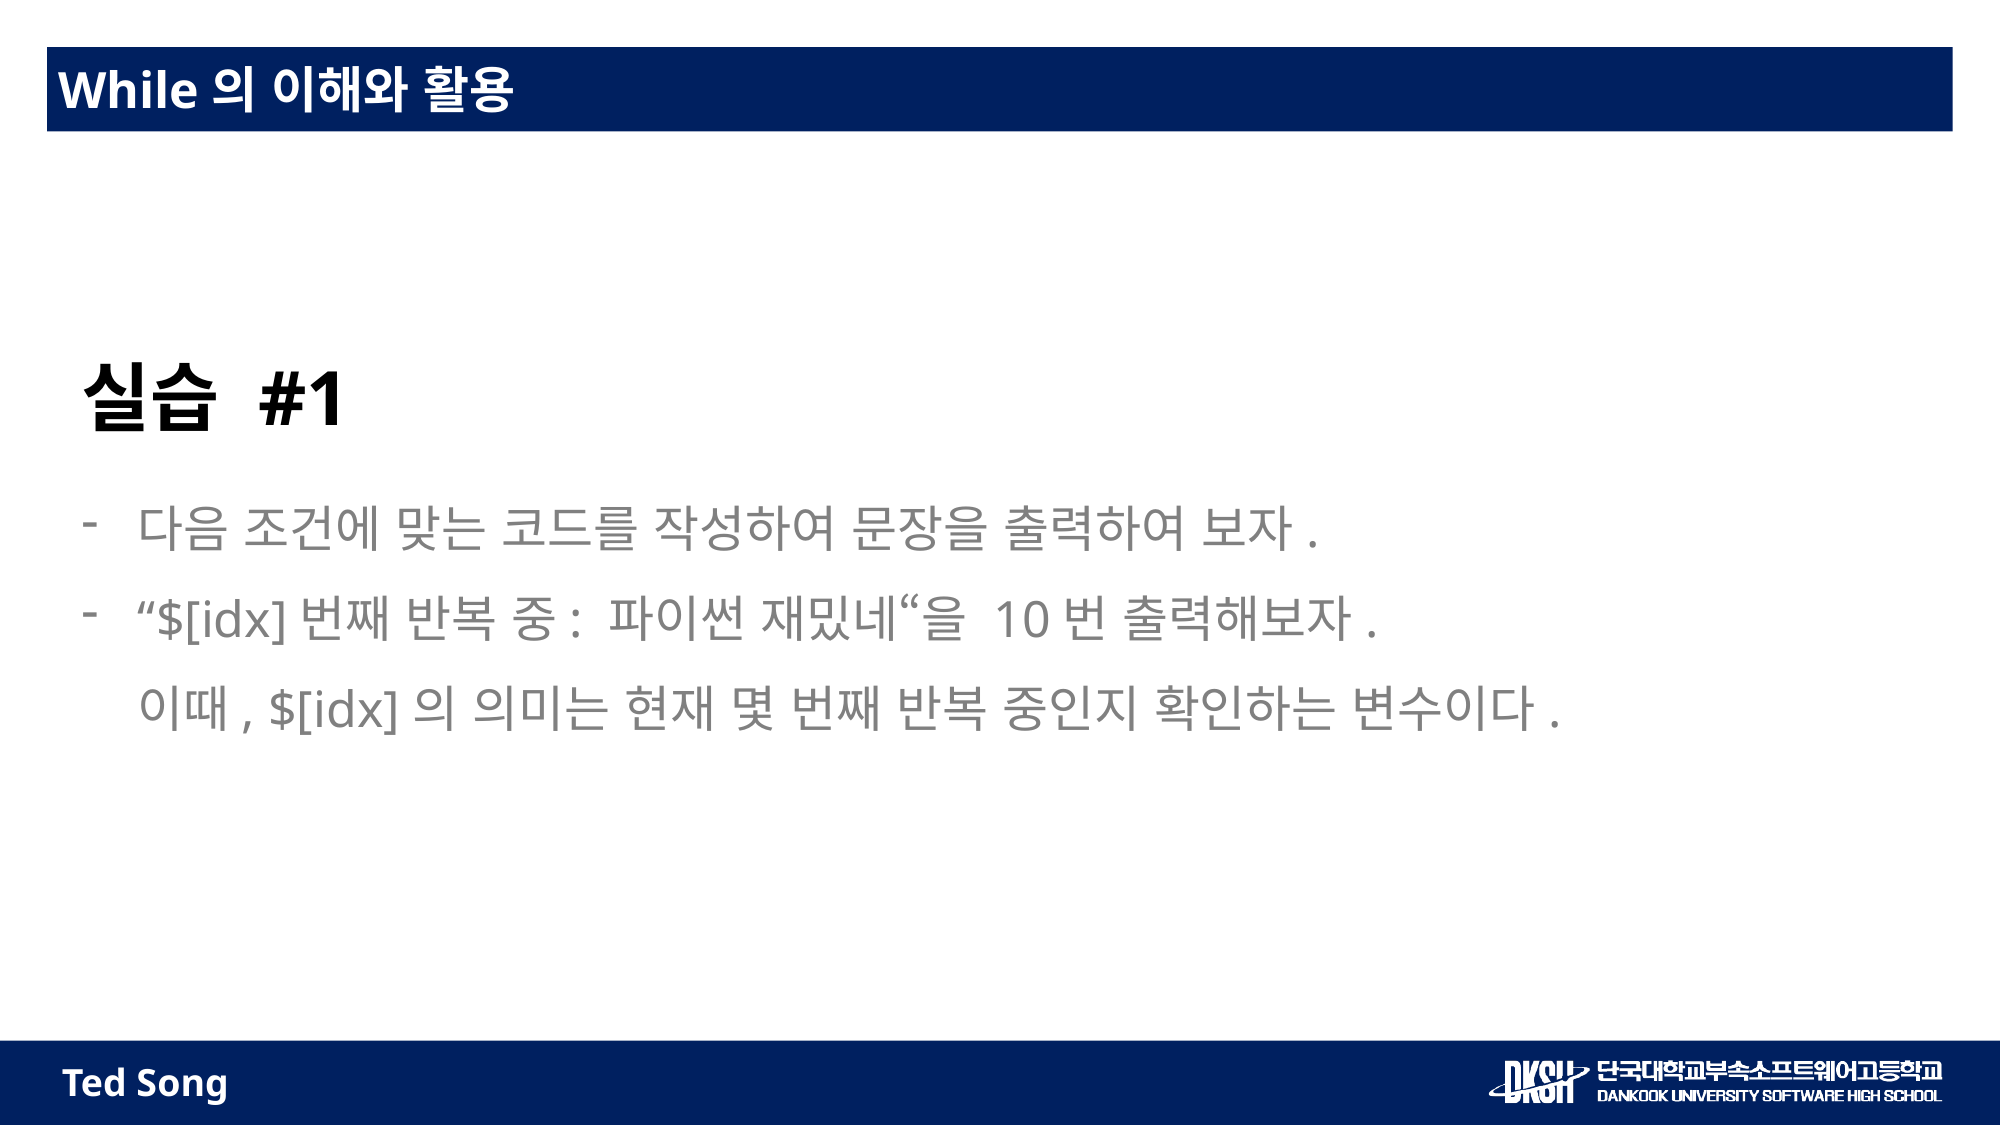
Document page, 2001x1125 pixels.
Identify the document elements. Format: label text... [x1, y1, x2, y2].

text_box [0, 1040, 2000, 1125]
text_box While의 이해와 활용 [43, 51, 531, 127]
text_box 실습 #1 [66, 343, 1933, 449]
text_box 다음 조건에 맞는 코드를 작성하여 문장을 출력하여 보자. “$[idx]번째 반복 중: 파이썬 재밌네“을 10번 출력해보자. 이때, $[idx]의 의미는 현재 몇 번째 반복 중인지 확인하는 변수이다. [66, 460, 1933, 746]
text_box [46, 46, 1954, 132]
